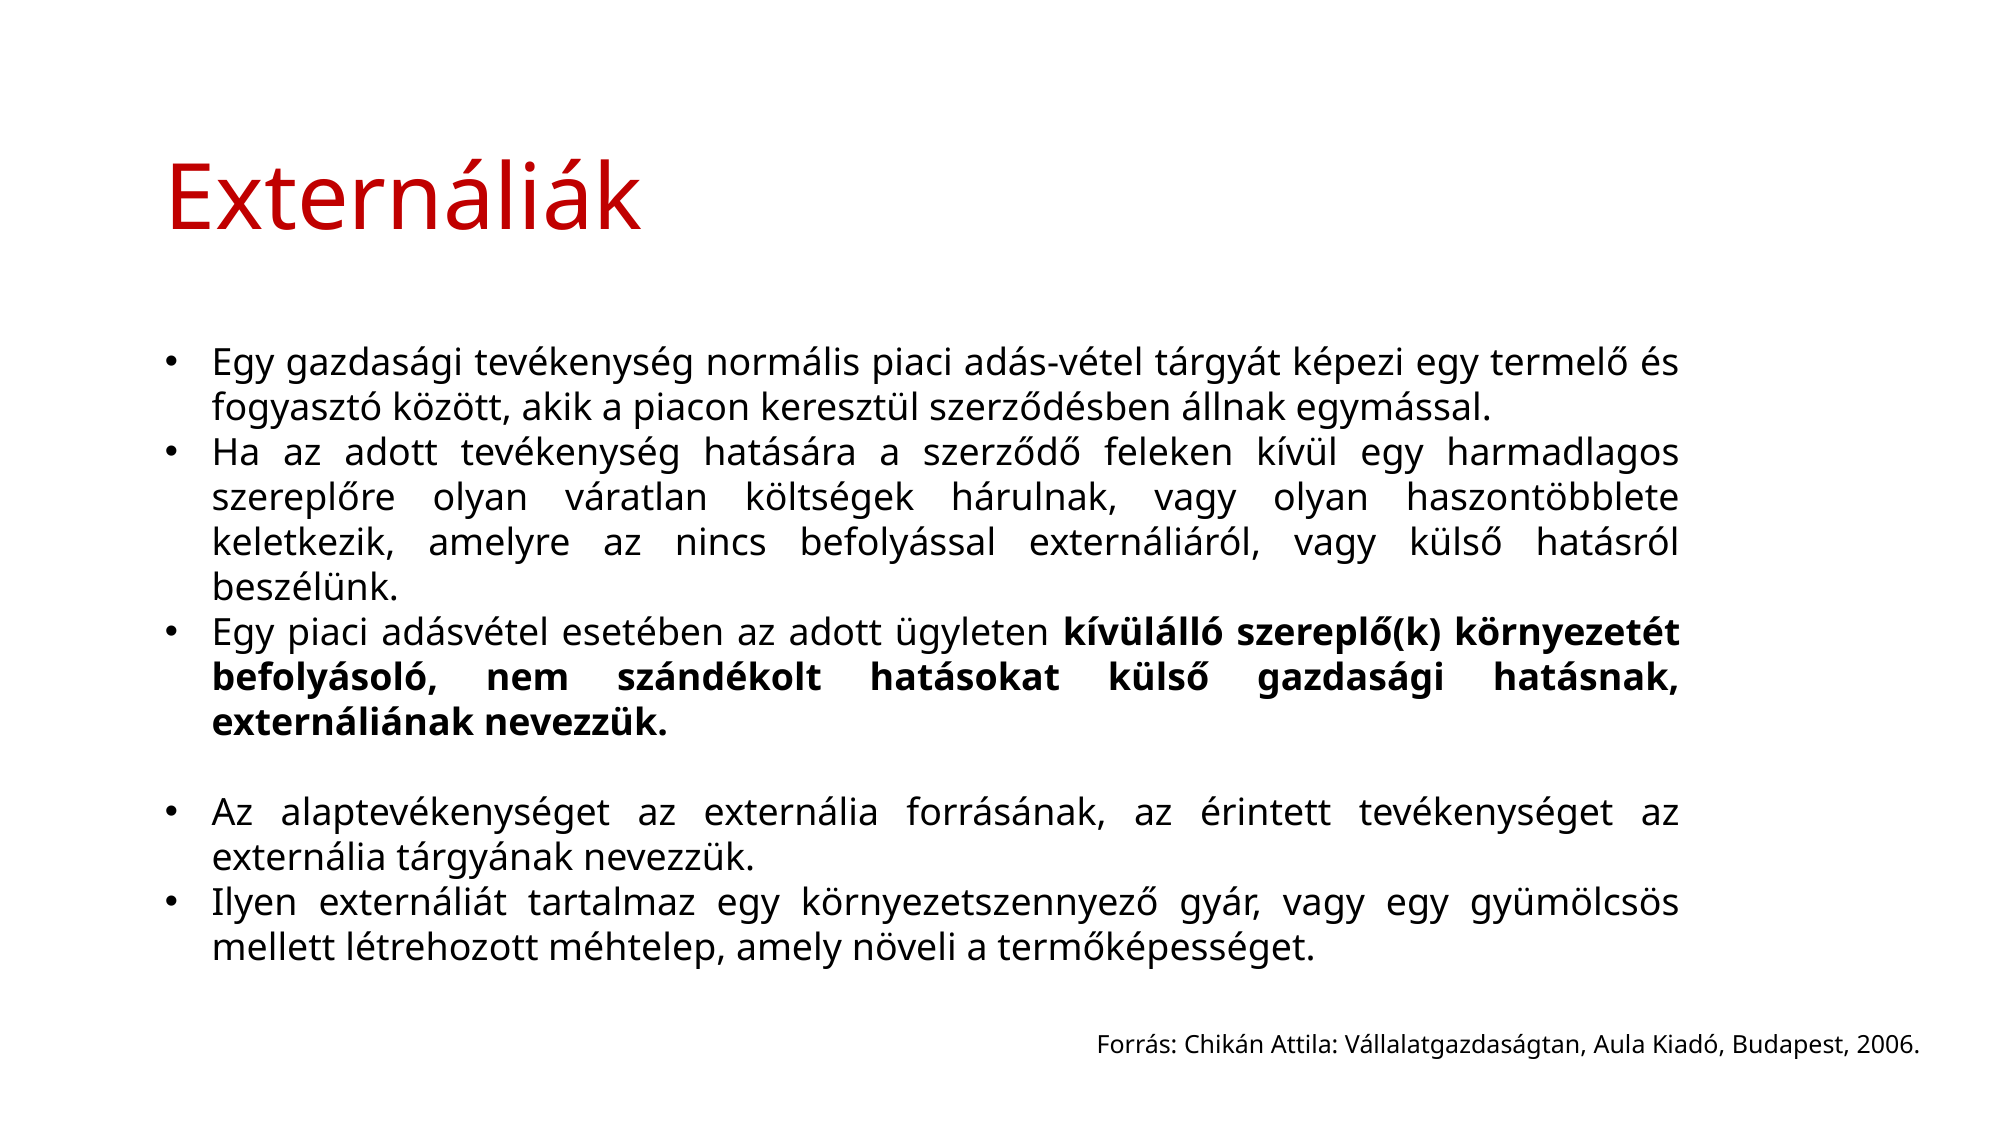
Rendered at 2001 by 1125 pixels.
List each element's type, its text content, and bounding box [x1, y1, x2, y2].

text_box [1088, 1024, 2000, 1125]
text_box Externáliák Egy gazdasági tevékenység normális piaci adás-vétel tárgyát képezi egy termelő és fogyasztó között, akik a piacon keresztül szerződésben állnak egymással. Ha az adott tevékenység hatására a szerződő feleken kívül egy harmadlagos szereplőre olyan váratlan költségek hárulnak, vagy olyan haszontöbblete keletkezik, amelyre az nincs befolyással externáliáról, vagy külső hatásról beszélünk. Egy piaci adásvétel esetében az adott ügyleten kívülálló szereplő(k) környezetét befolyásoló, nem szándékolt hatásokat külső gazdasági hatásnak, externáliának nevezzük. Az alaptevékenységet az externália forrásának, az érintett tevékenységet az externália tárgyának nevezzük. Ilyen externáliát tartalmaz egy környezetszennyező gyár, vagy egy gyümölcsös mellett létrehozott méhtelep, amely növeli a termőképességet. [150, 130, 1696, 1066]
